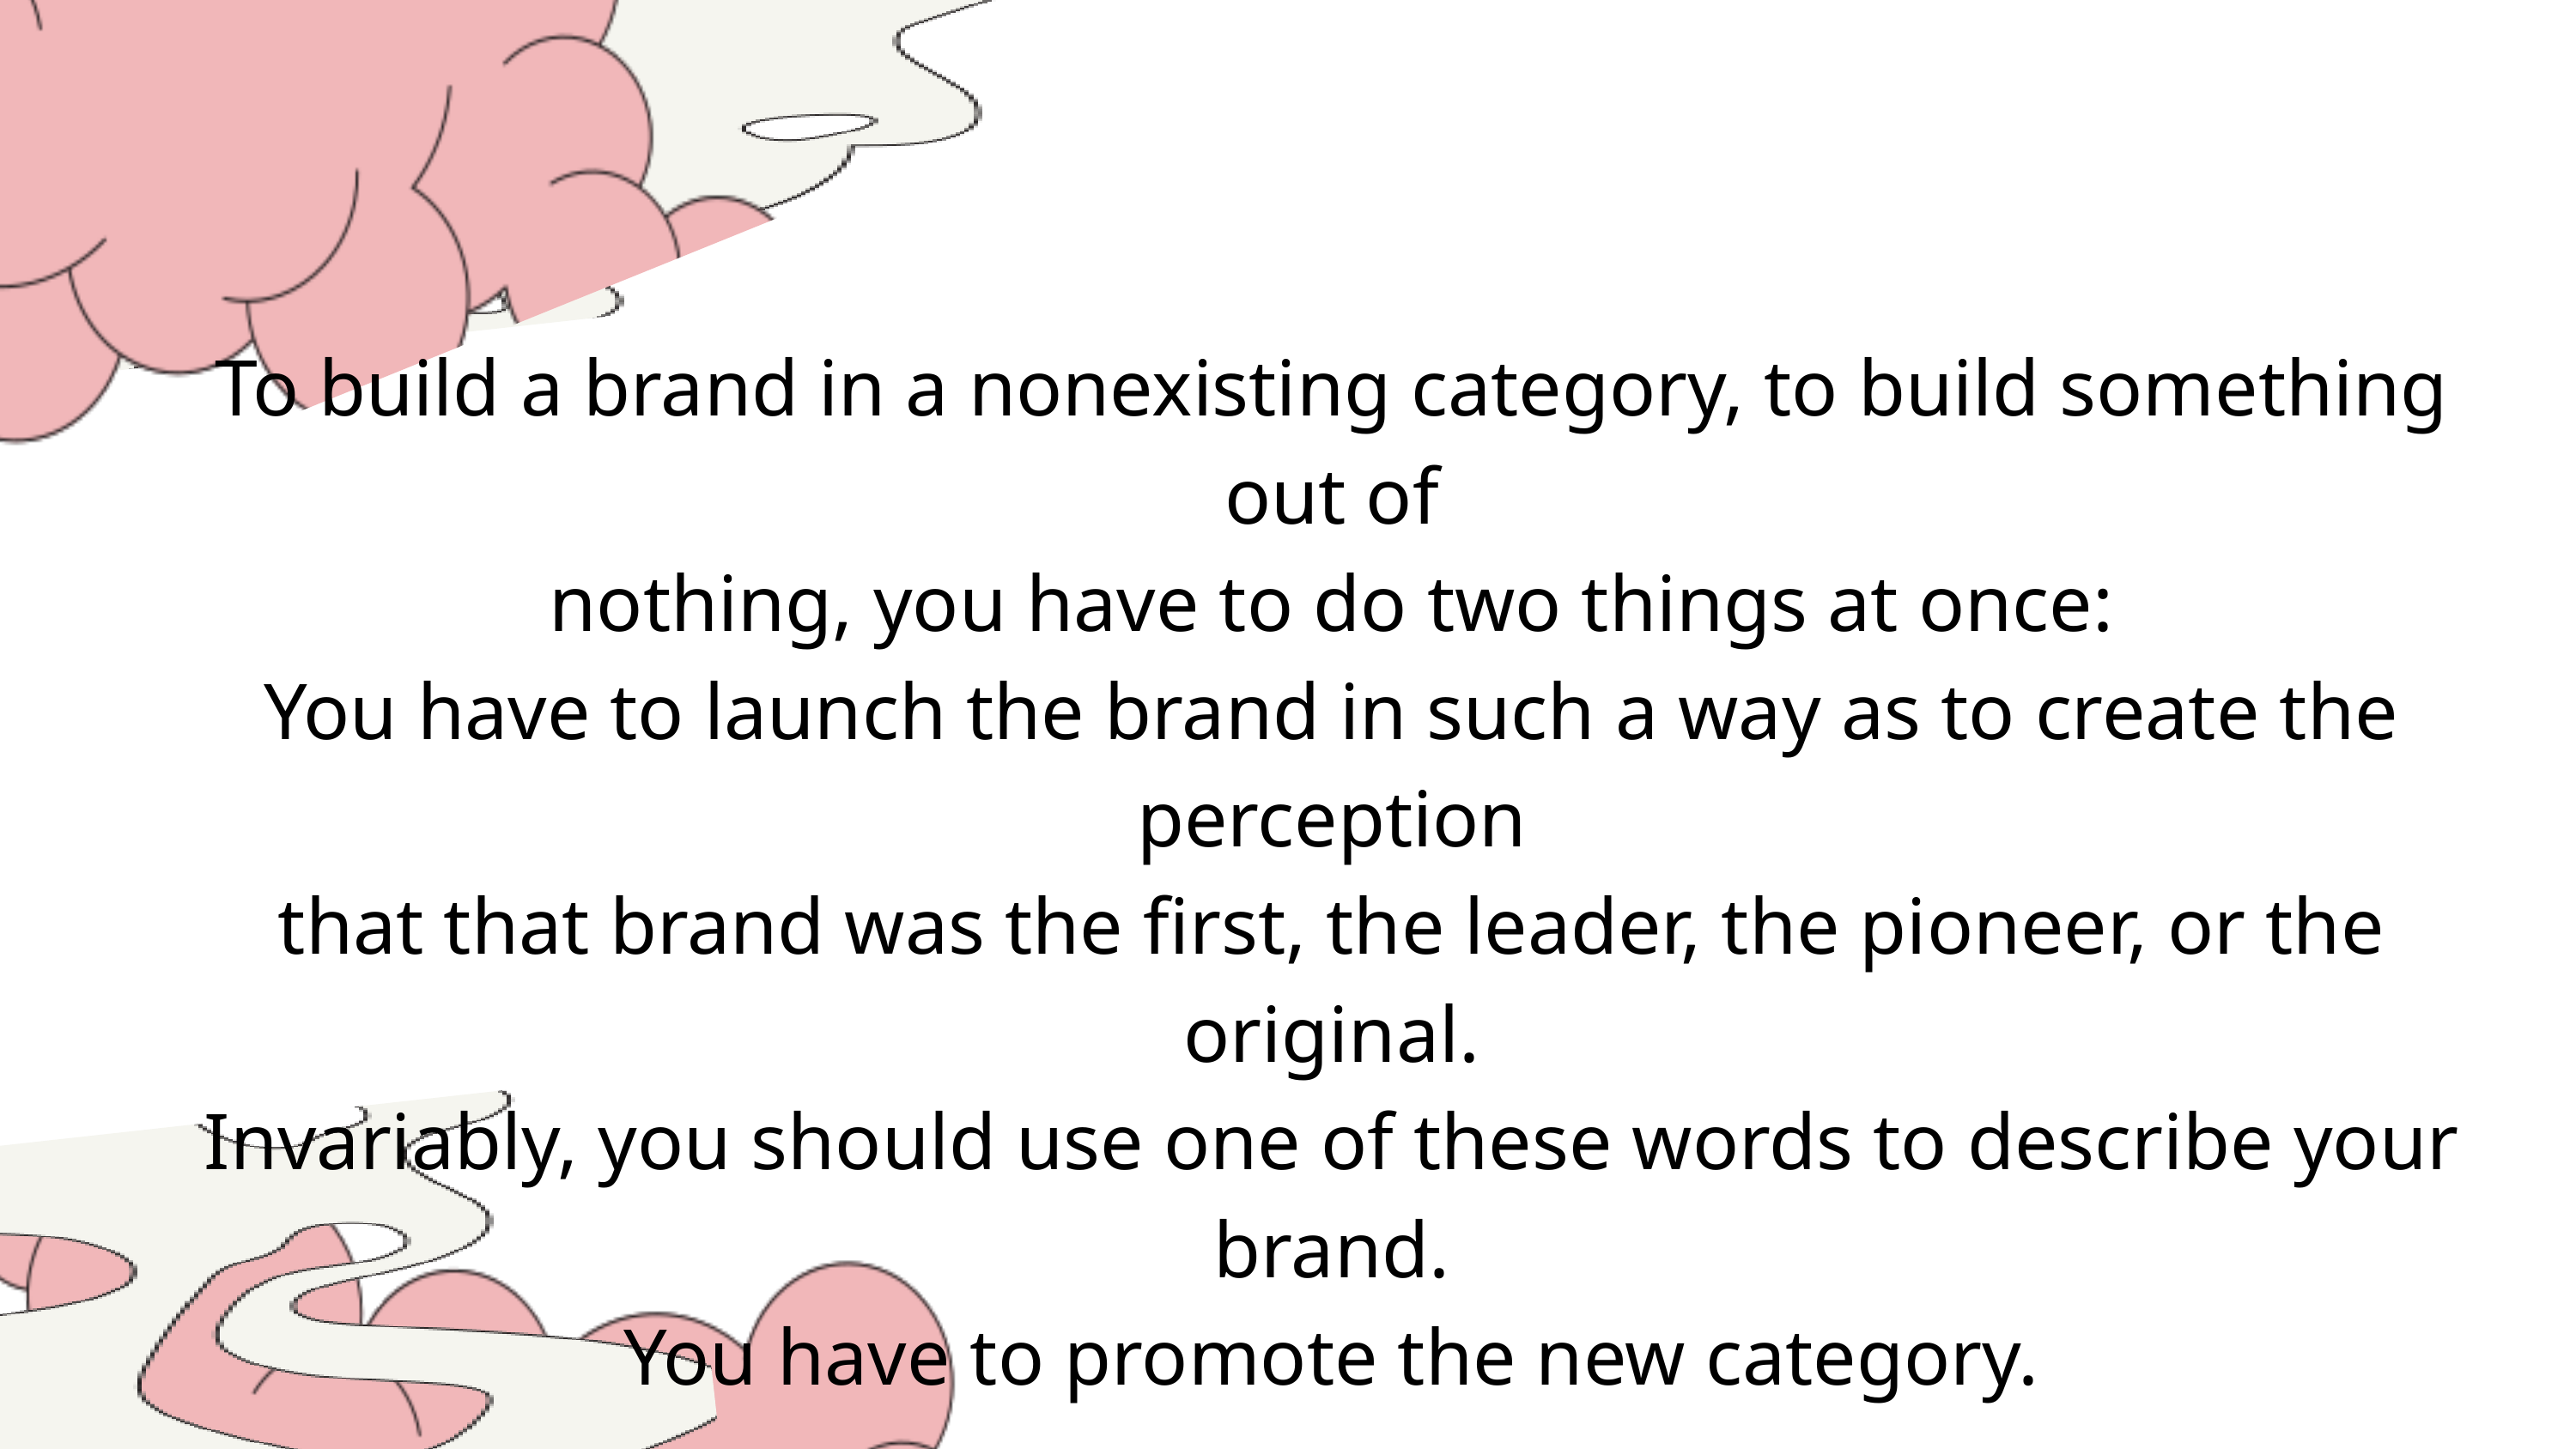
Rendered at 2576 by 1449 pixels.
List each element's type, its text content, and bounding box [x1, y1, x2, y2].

text_box [0, 1124, 197, 1449]
text_box [519, 0, 1160, 324]
text_box [0, 0, 844, 533]
text_box To build a brand in a nonexisting category, to build something out of nothing, you have to do two things at once: You have to launch the brand in such a way as to create the perception that that brand was the first, the leader, the pioneer, or the original. Invariably, you should use one of these words to describe your brand. You have to promote the new category. [197, 324, 2466, 1449]
